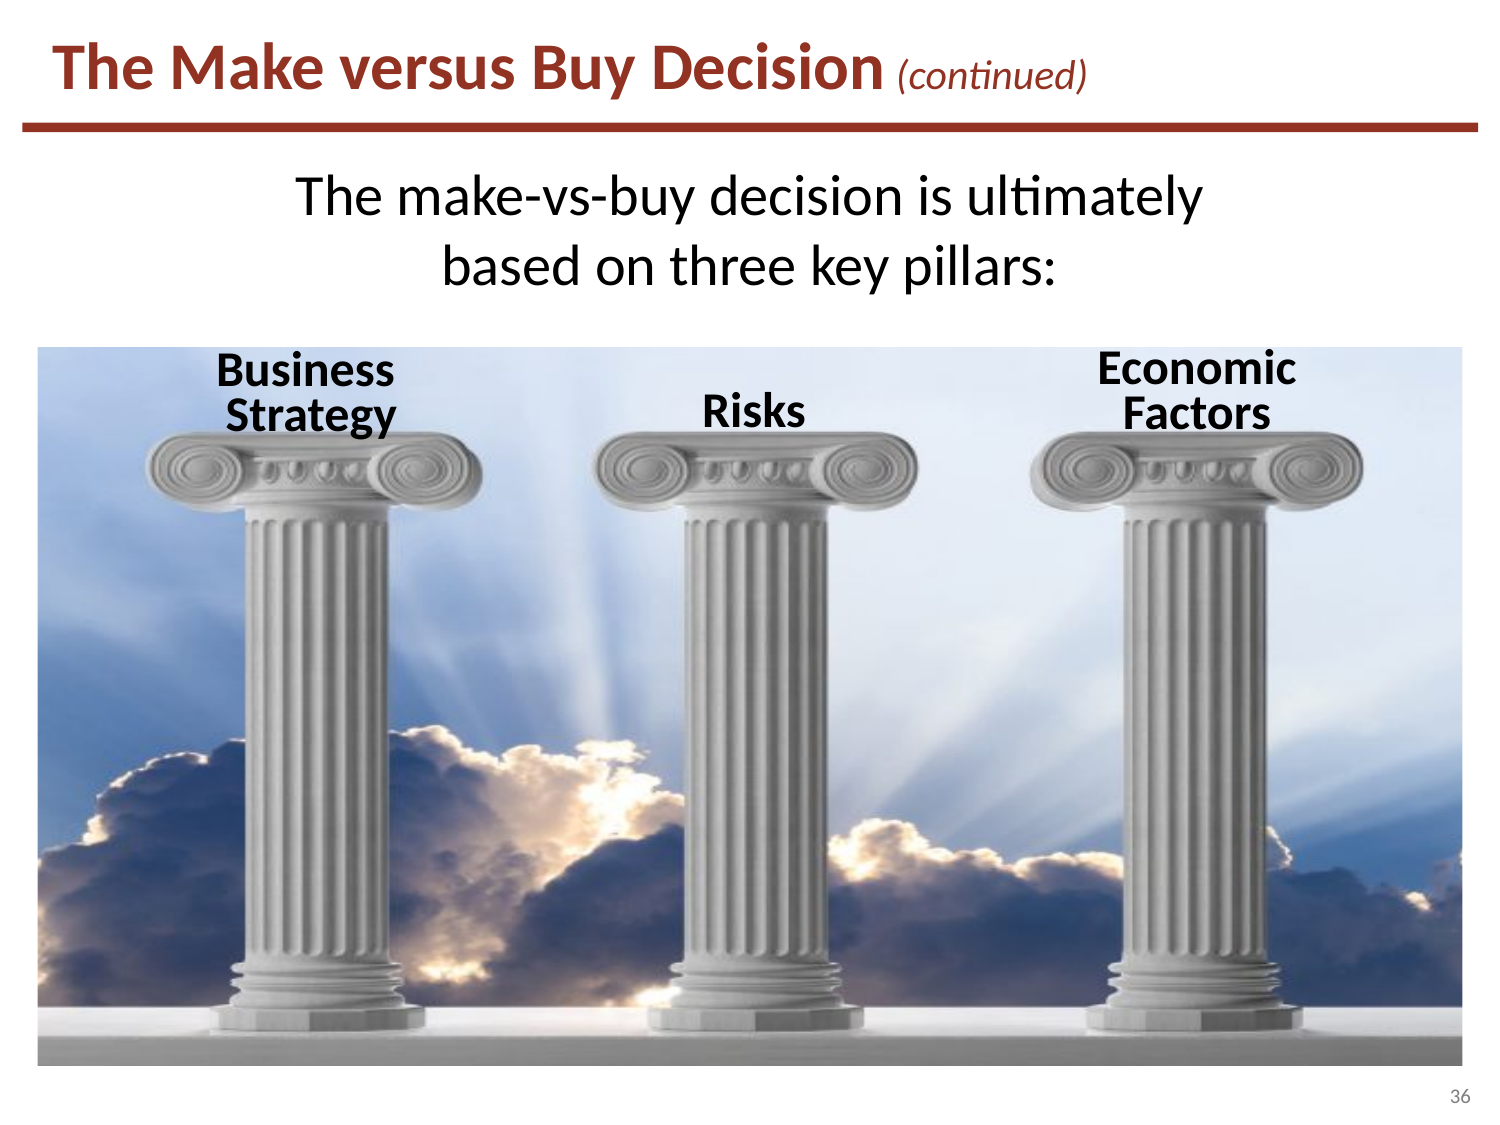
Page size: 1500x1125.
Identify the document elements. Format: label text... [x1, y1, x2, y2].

slide_number 36 [1449, 1081, 1482, 1110]
list The make-vs-buy decision is ultimately based on three key pillars: [224, 149, 1276, 307]
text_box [37, 341, 1463, 1067]
title The Make versus Buy Decision (continued) [37, 21, 1423, 104]
